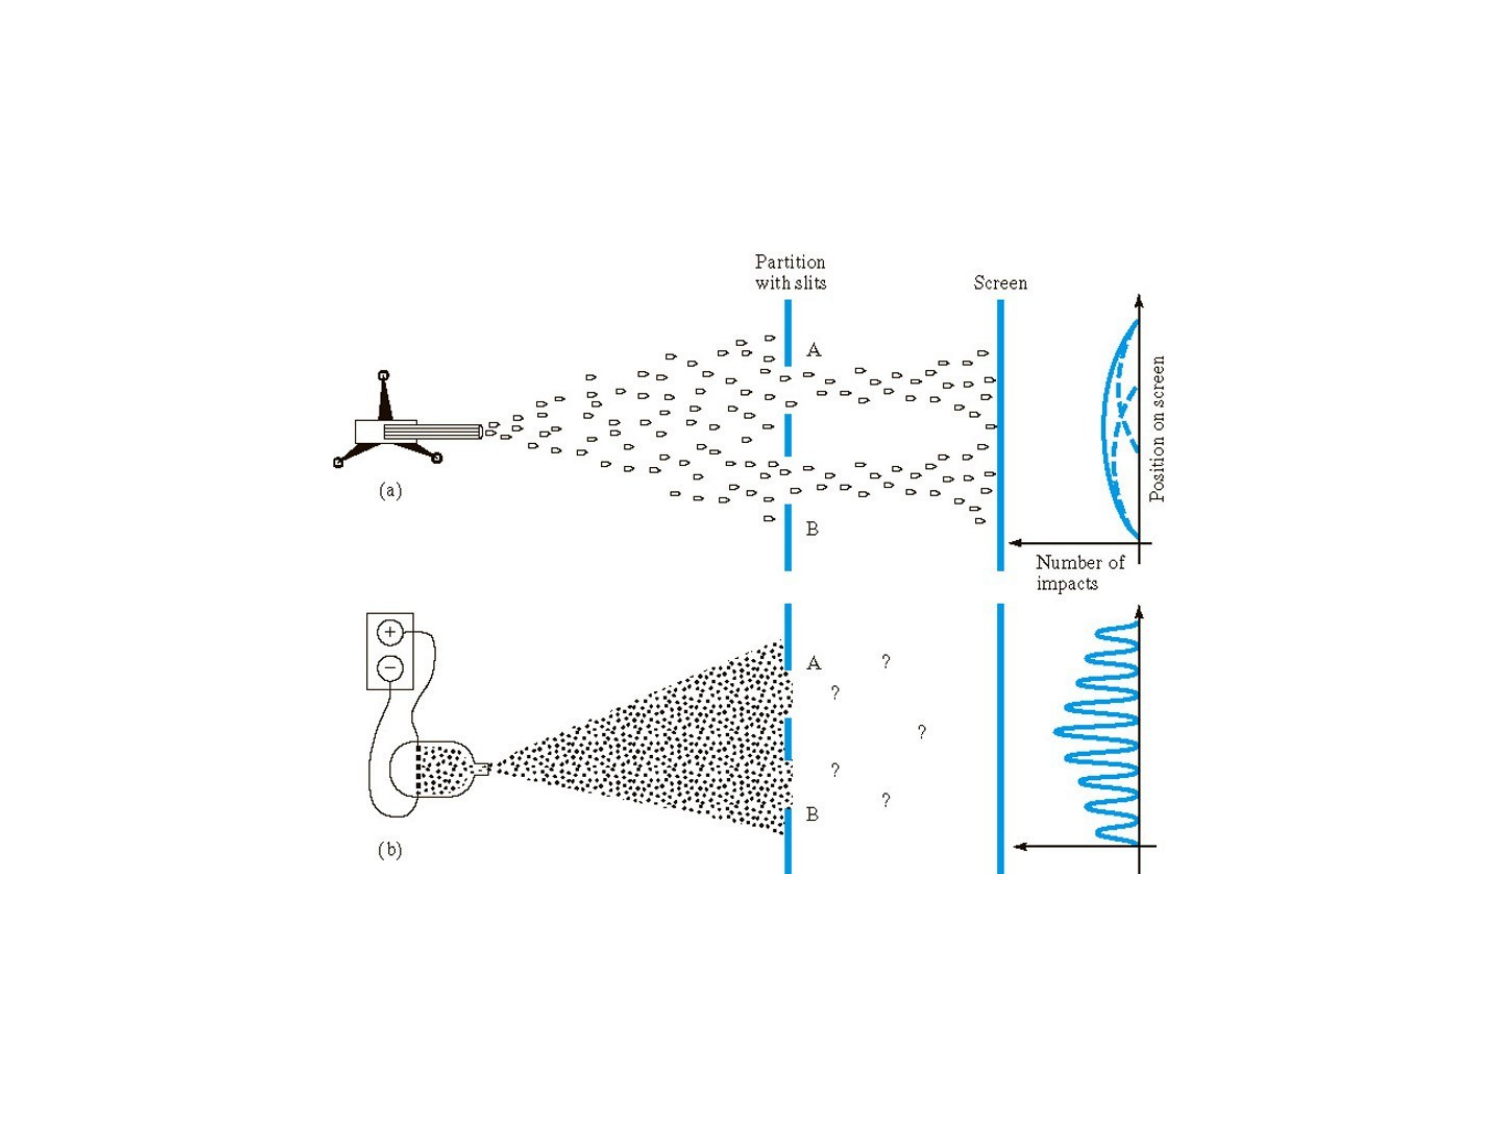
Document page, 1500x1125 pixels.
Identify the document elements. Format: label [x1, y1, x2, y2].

text_box [333, 251, 1167, 874]
